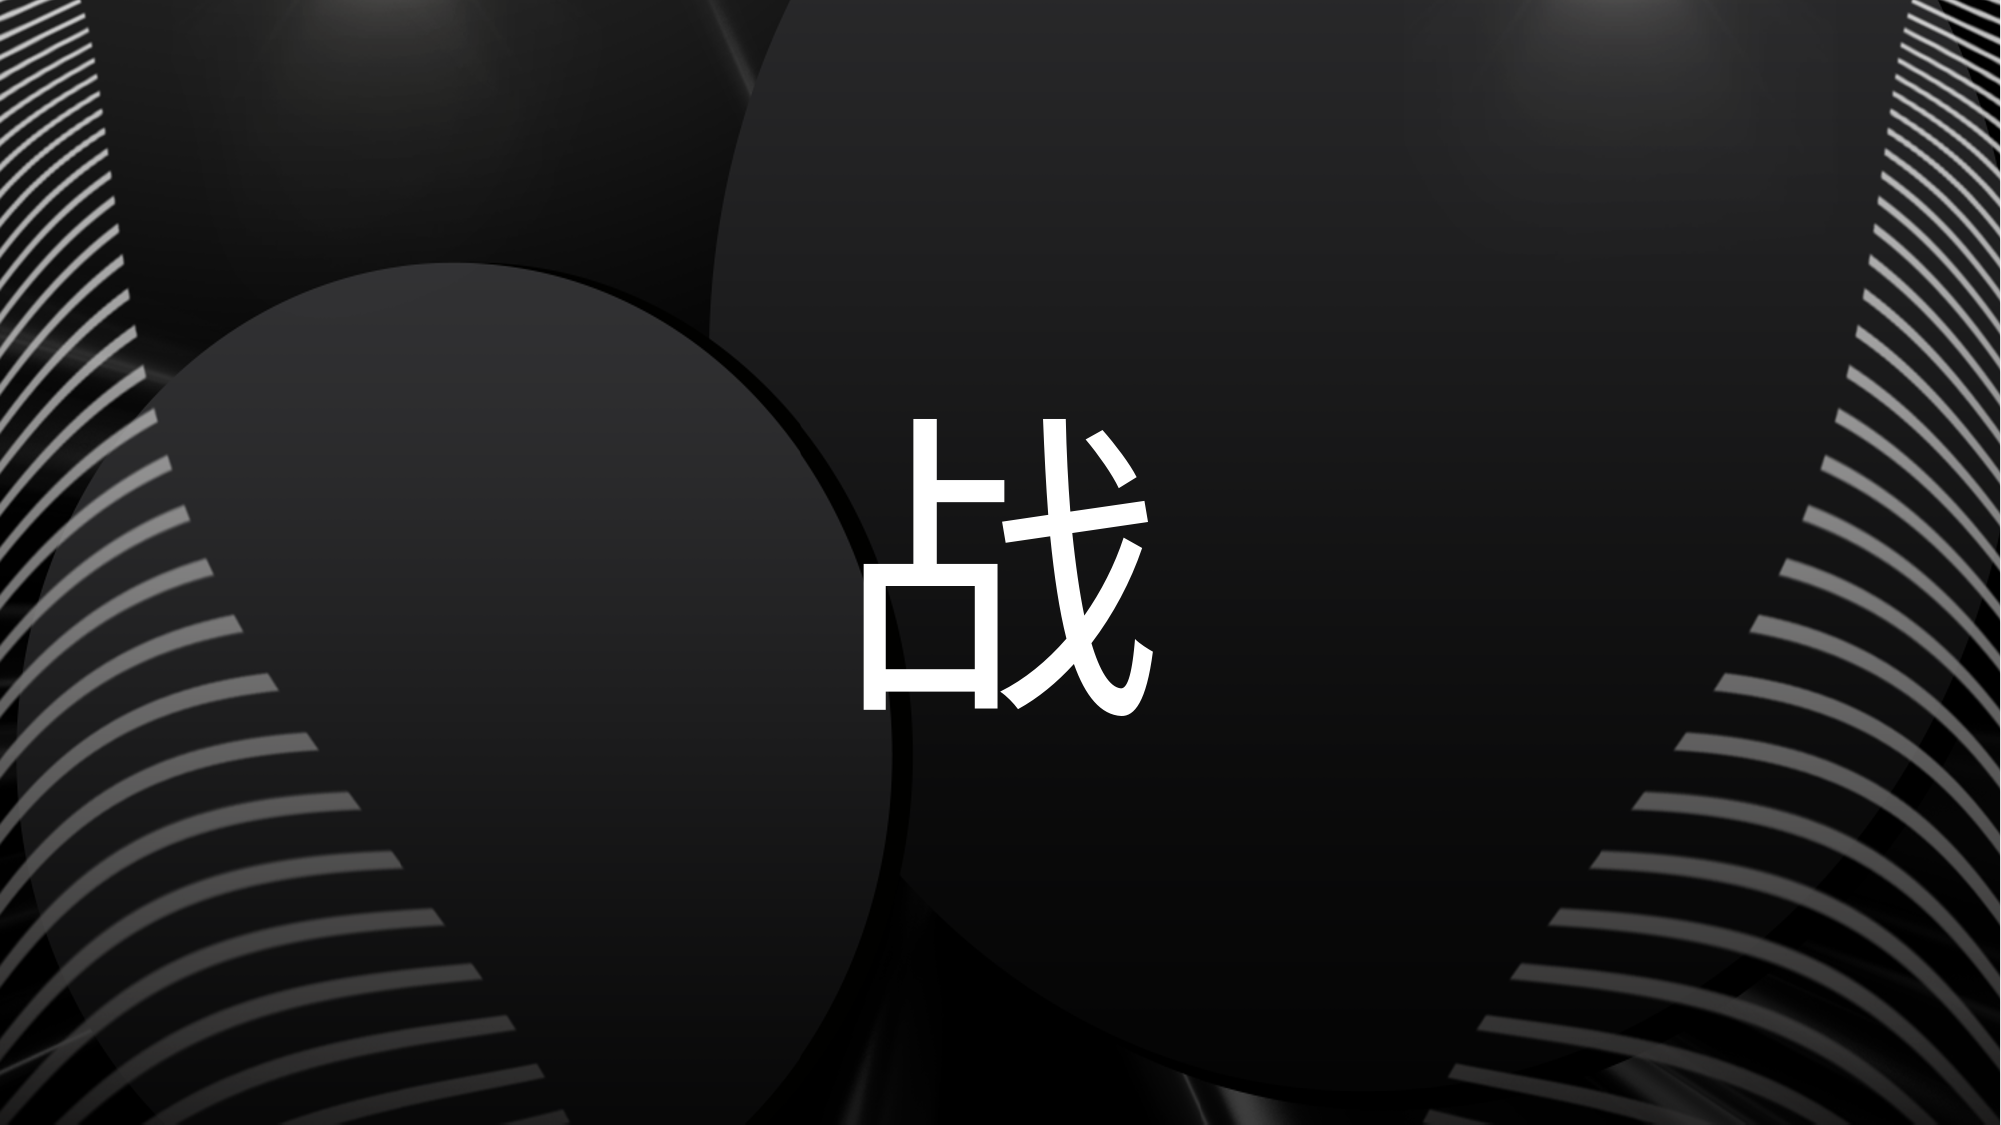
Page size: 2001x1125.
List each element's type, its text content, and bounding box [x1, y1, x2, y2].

text_box 战 [166, 358, 1834, 763]
picture [0, 0, 2001, 1125]
